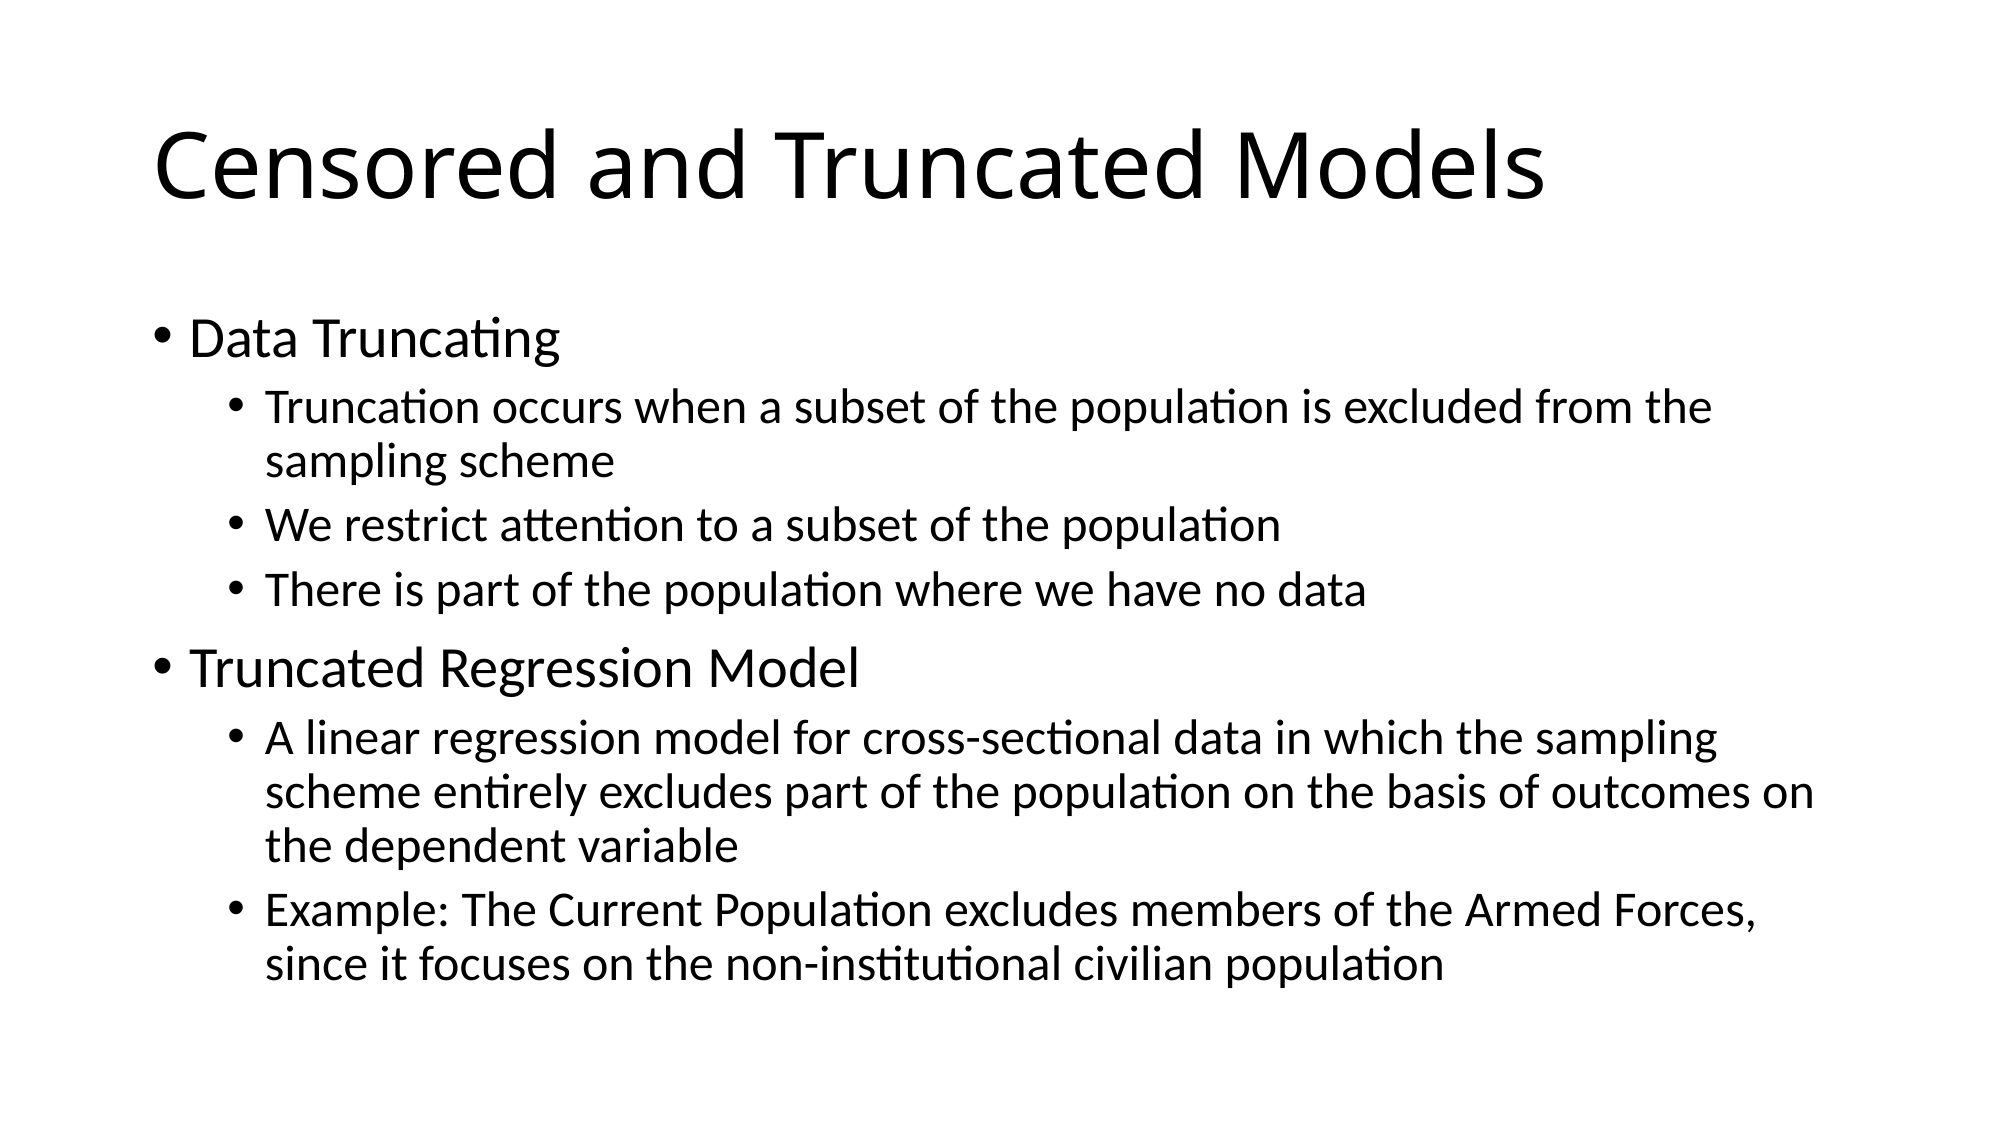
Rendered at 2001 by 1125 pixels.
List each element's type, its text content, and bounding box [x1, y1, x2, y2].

list Data Truncating Truncation occurs when a subset of the population is excluded from the sampling scheme We restrict attention to a subset of the population There is part of the population where we have no data Truncated Regression Model A linear regression model for cross-sectional data in which the sampling scheme entirely excludes part of the population on the basis of outcomes on the dependent variable Example: The Current Population excludes members of the Armed Forces, since it focuses on the non-institutional civilian population [137, 299, 1863, 1014]
title Censored and Truncated Models [137, 59, 1863, 278]
